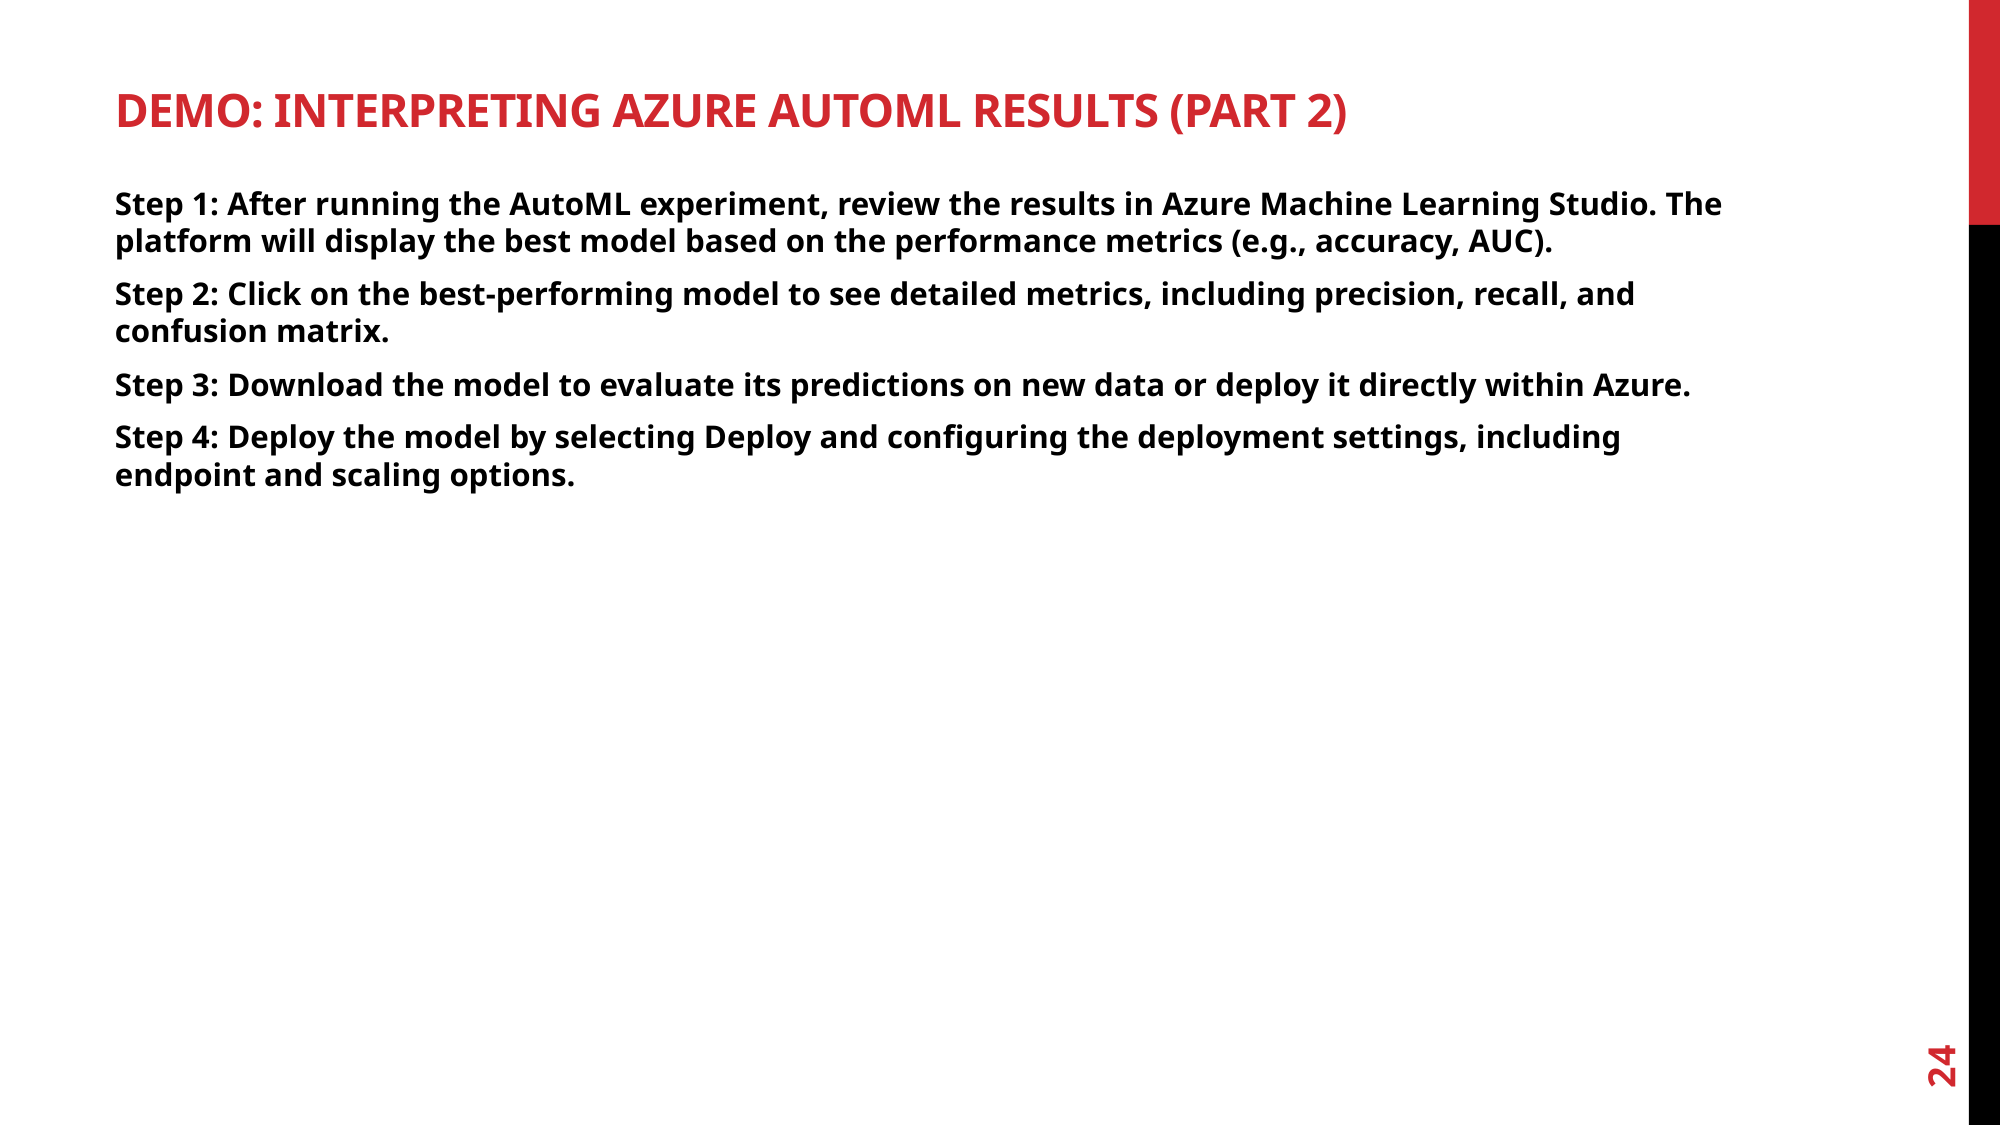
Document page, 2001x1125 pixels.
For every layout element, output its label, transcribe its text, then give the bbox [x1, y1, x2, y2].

slide_number 24 [1903, 887, 1984, 1104]
list Step 1: After running the AutoML experiment, review the results in Azure Machine Learning Studio. The platform will display the best model based on the performance metrics (e.g., accuracy, AUC). Step 2: Click on the best-performing model to see detailed metrics, including precision, recall, and confusion matrix. Step 3: Download the model to evaluate its predictions on new data or deploy it directly within Azure. Step 4: Deploy the model by selecting Deploy and configuring the deployment settings, including endpoint and scaling options. [99, 176, 1767, 1005]
title Demo: Interpreting Azure AutoML Results (Part 2) [99, 25, 1415, 145]
